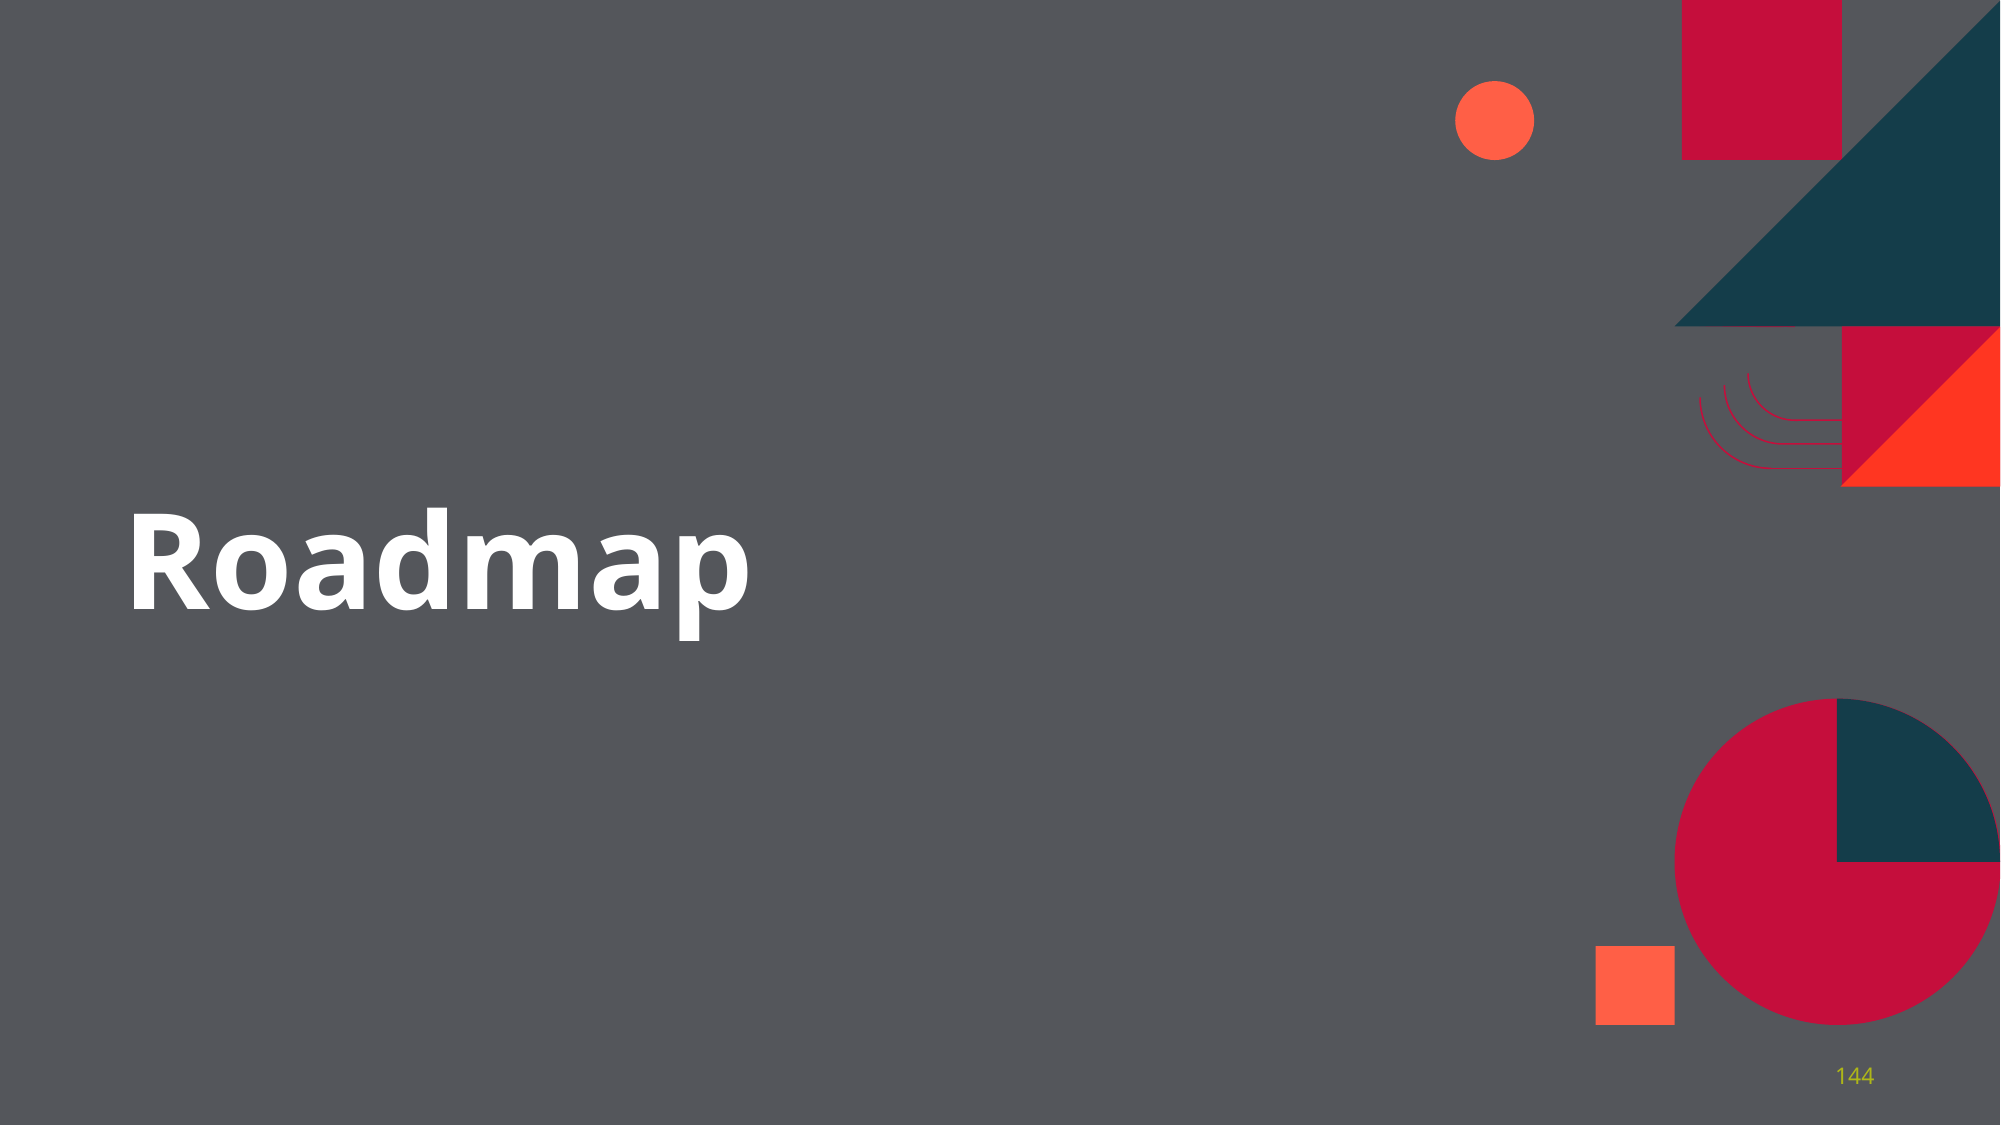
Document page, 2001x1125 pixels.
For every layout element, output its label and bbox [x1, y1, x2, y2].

title [122, 87, 1580, 1025]
slide_number [1821, 1061, 1875, 1093]
